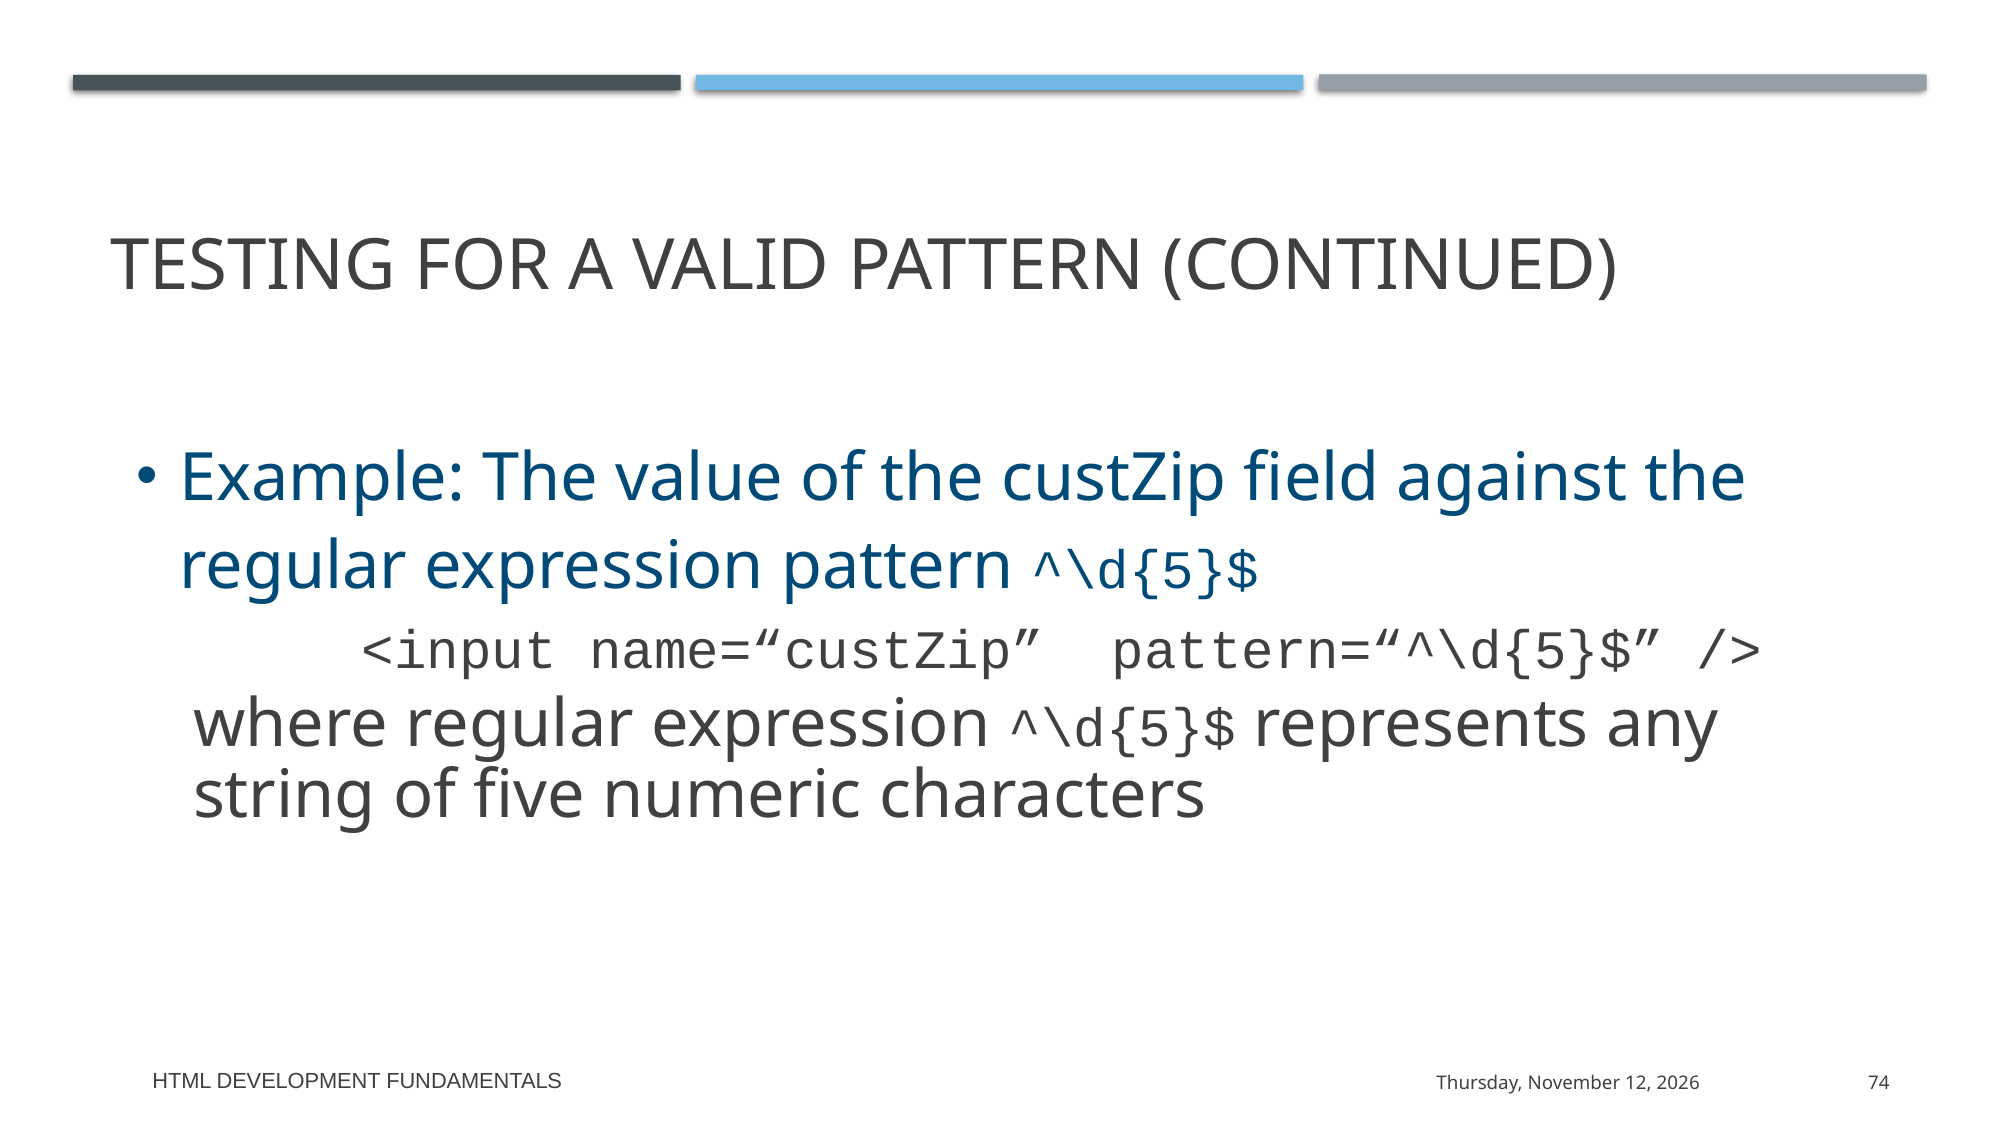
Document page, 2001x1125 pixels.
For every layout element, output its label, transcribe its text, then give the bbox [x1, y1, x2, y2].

list Example: The value of the custZip field against the regular expression pattern ^\d{5}$ <input name=“custZip” pattern=“^\d{5}$” /> where regular expression ^\d{5}$ represents any string of five numeric characters [121, 268, 1880, 990]
slide_number 74 [1732, 1053, 1905, 1114]
footer HTML Development Fundamentals [137, 1050, 612, 1110]
title Testing for a Valid Pattern (continued) [95, 115, 1905, 311]
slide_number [1247, 1053, 1715, 1114]
